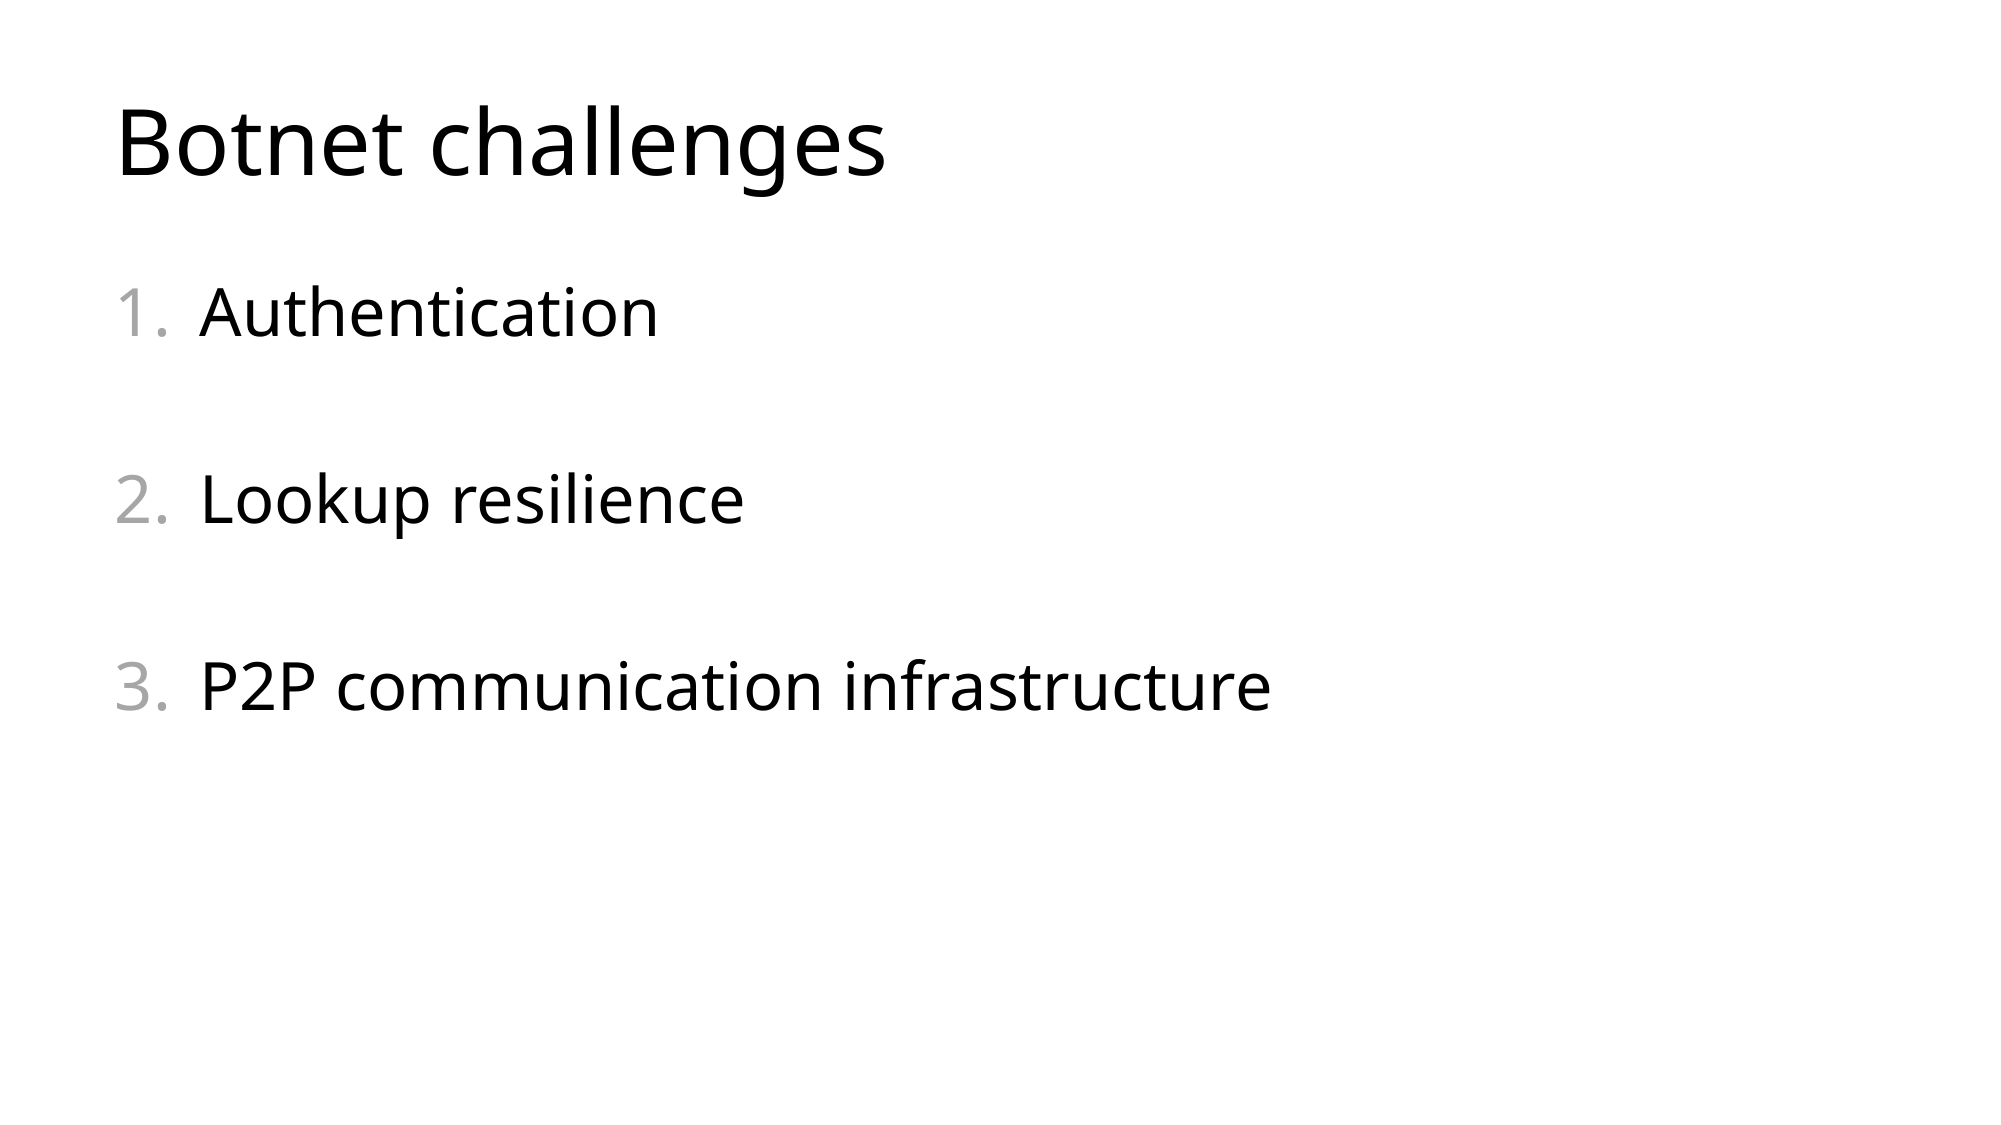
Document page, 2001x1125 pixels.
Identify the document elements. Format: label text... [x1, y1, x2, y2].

list Authentication Lookup resilience P2P communication infrastructure [99, 262, 1900, 1005]
title Botnet challenges [99, 45, 1900, 233]
